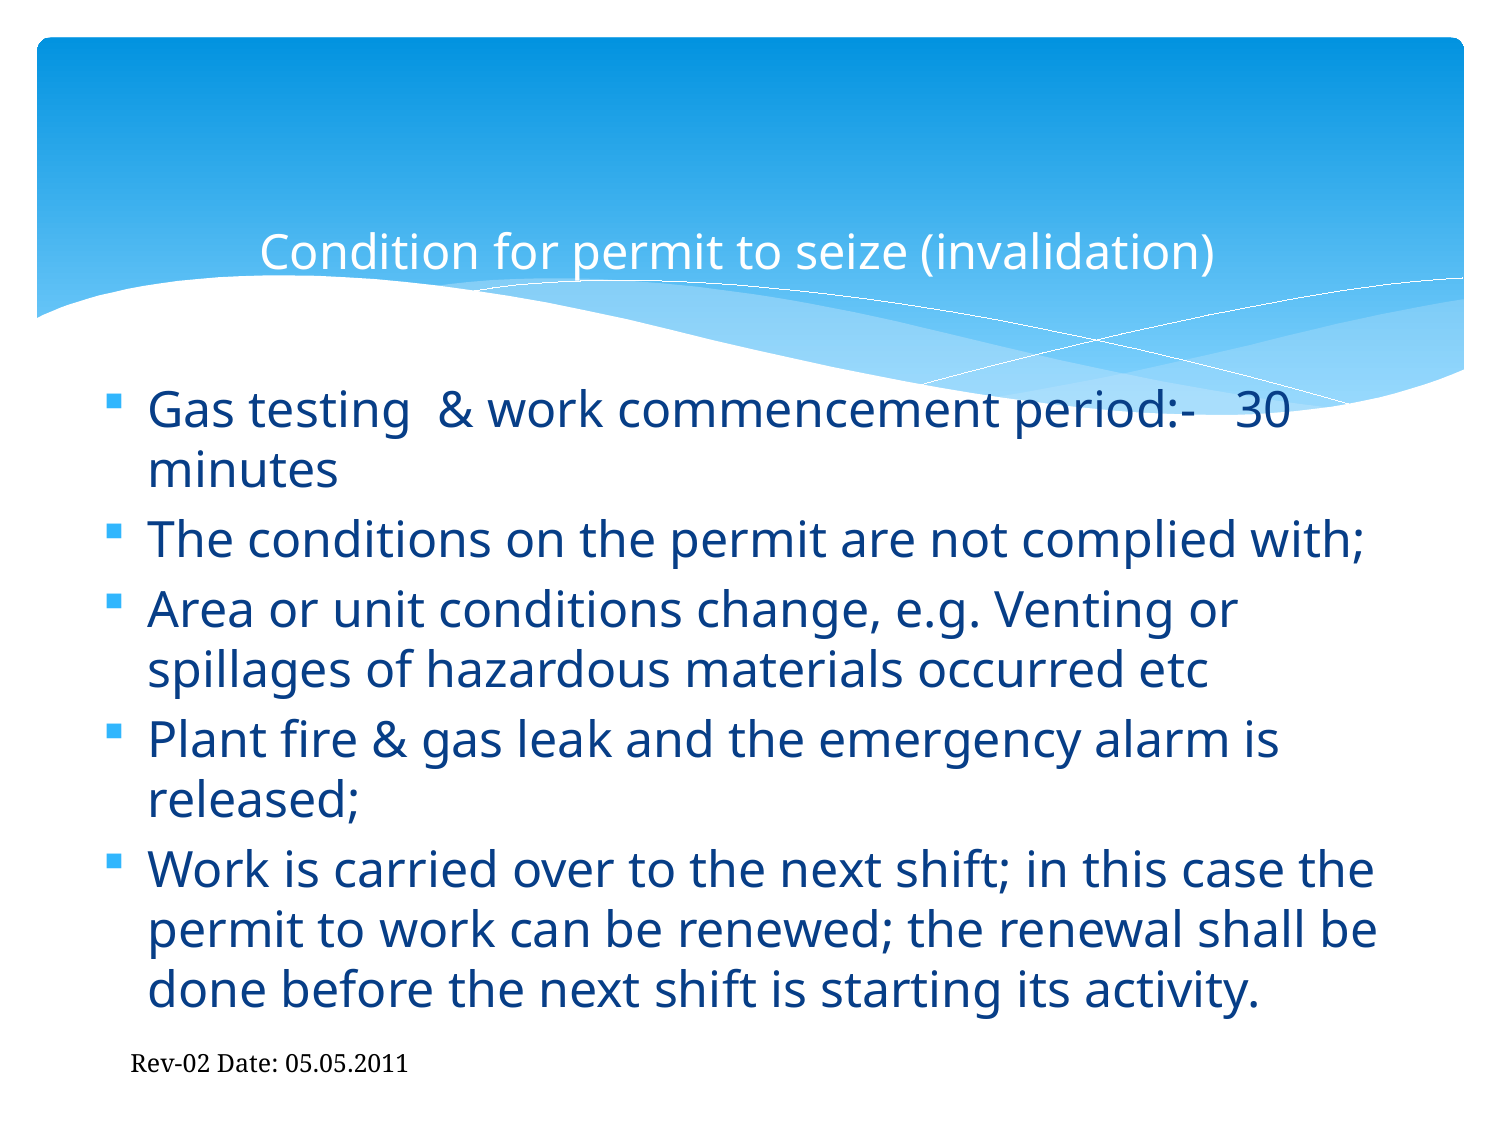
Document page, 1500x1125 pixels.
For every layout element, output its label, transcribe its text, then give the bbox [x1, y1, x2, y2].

list Gas testing & work commencement period:- 30 minutes The conditions on the permit are not complied with; Area or unit conditions change, e.g. Venting or spillages of hazardous materials occurred etc Plant fire & gas leak and the emergency alarm is released; Work is carried over to the next shift; in this case the permit to work can be renewed; the renewal shall be done before the next shift is starting its activity. [87, 299, 1450, 1038]
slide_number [75, 1025, 425, 1100]
title Condition for permit to seize (invalidation) [174, 212, 1300, 288]
